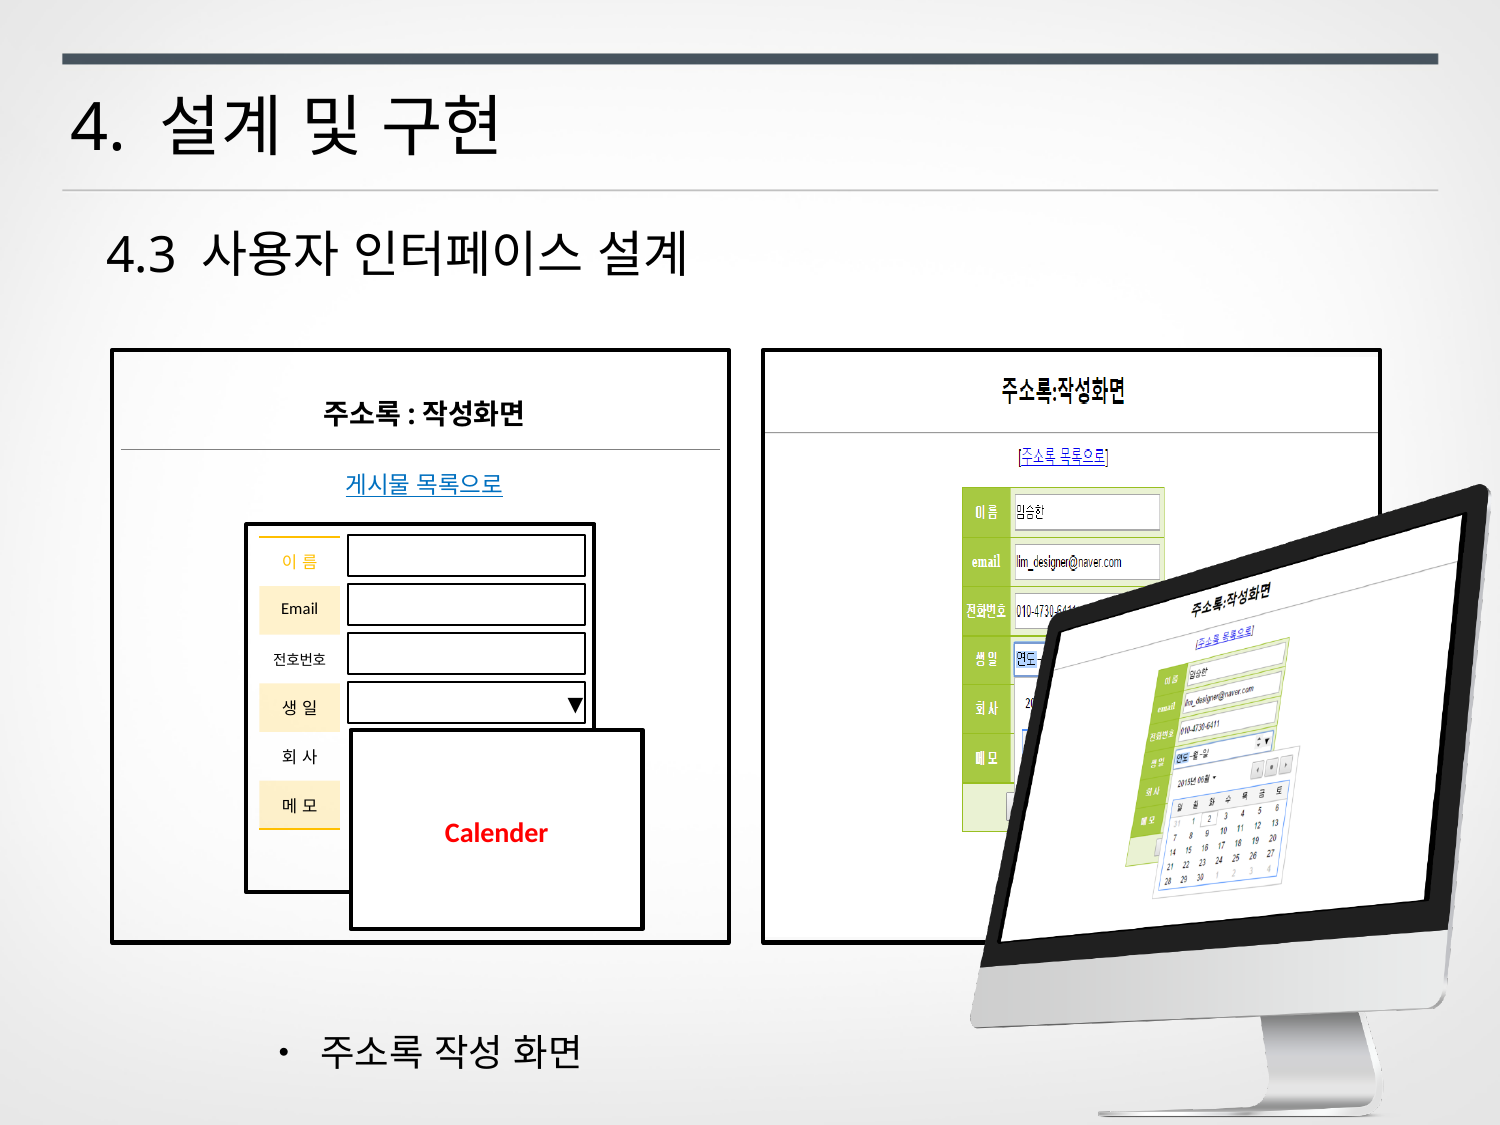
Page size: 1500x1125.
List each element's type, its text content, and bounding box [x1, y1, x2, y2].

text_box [248, 998, 840, 1074]
picture [0, 0, 1500, 1125]
text_box 주소록:작성화면 [309, 388, 541, 438]
text_box [244, 522, 596, 894]
table_cell 메 모 [259, 781, 340, 828]
text_box 4.3 사용자 인터페이스 설계 [91, 215, 705, 290]
text_box [345, 582, 587, 627]
text_box [345, 679, 587, 725]
table_cell 회 사 [259, 732, 340, 781]
table_cell Email [259, 586, 340, 635]
text_box [110, 348, 731, 945]
text_box Calender [430, 806, 564, 856]
table_cell 전호번호 [259, 635, 340, 683]
table_cell 생 일 [259, 683, 340, 732]
text_box [345, 533, 587, 578]
text_box 4. 설계 및 구현 [70, 76, 1231, 175]
table_header 이 름 [259, 538, 340, 586]
text_box ▼ [552, 684, 599, 724]
text_box [761, 348, 1382, 358]
text_box [345, 631, 587, 676]
text_box 게시물 목록으로 [330, 462, 518, 506]
text_box [349, 728, 645, 931]
